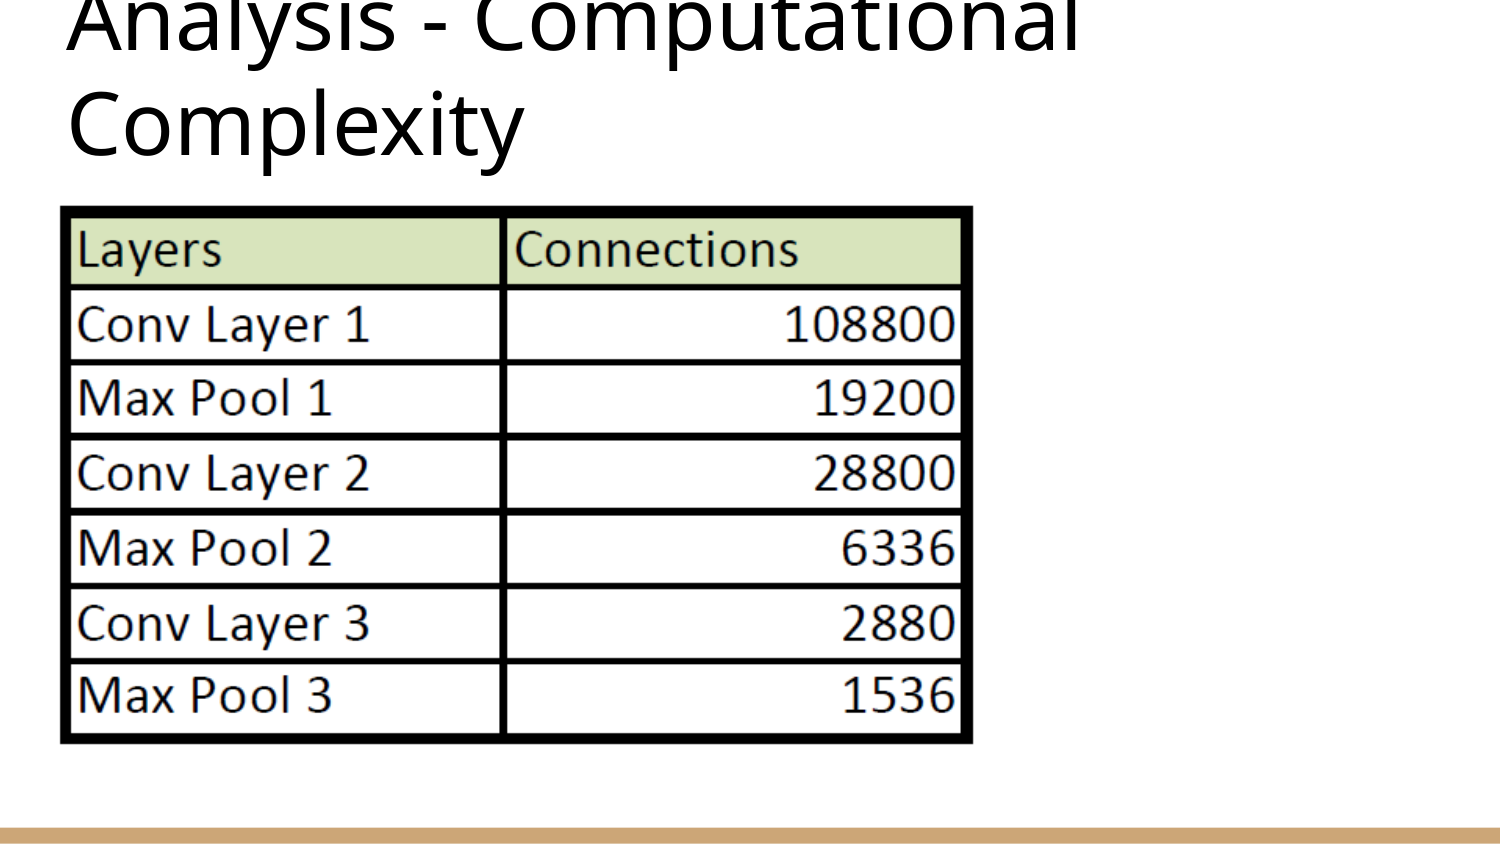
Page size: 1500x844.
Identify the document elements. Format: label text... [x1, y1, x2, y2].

title Analysis - Computational Complexity [51, 51, 1449, 189]
picture [50, 192, 989, 760]
